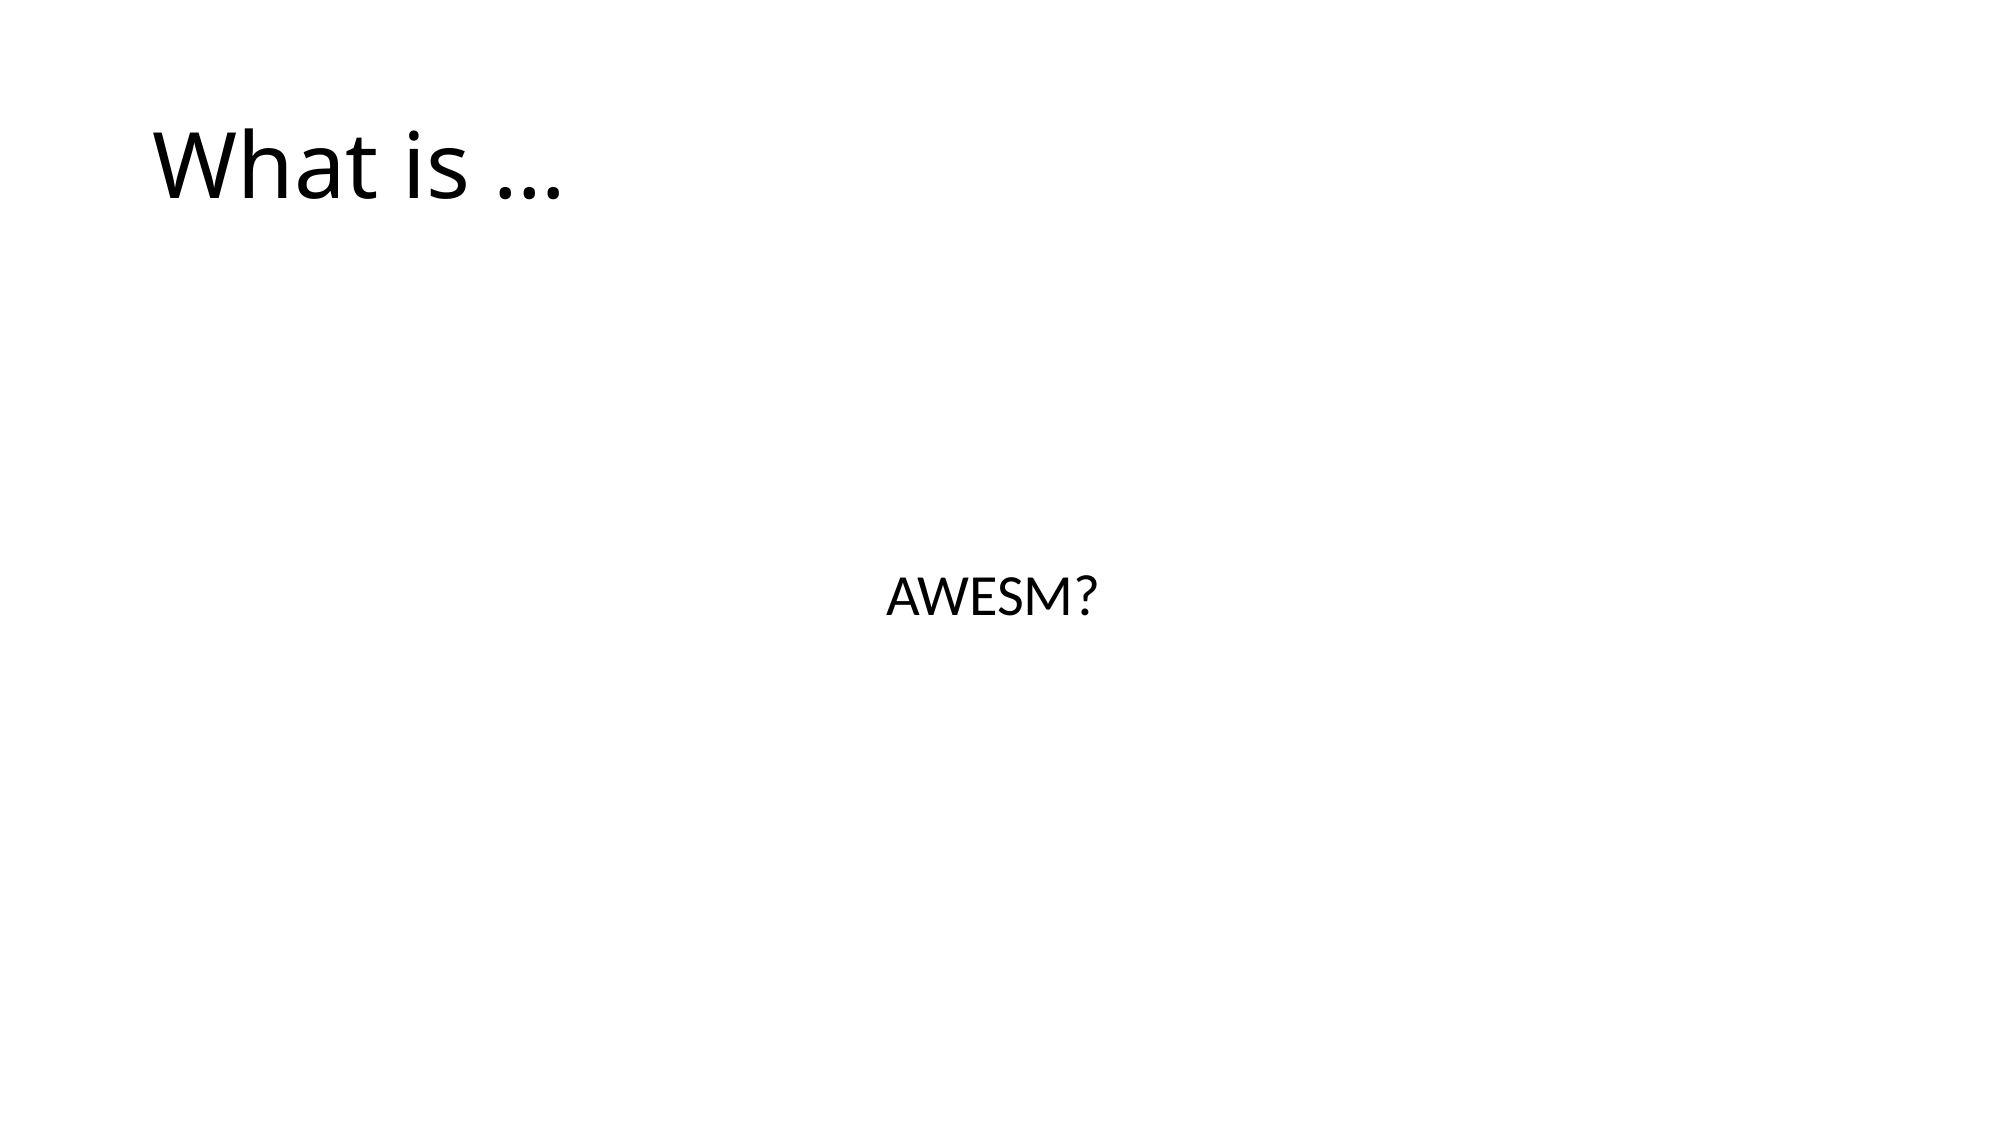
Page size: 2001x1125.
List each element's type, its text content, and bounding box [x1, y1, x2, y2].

list AWESM? [137, 299, 1863, 1014]
title What is … [137, 59, 1863, 278]
